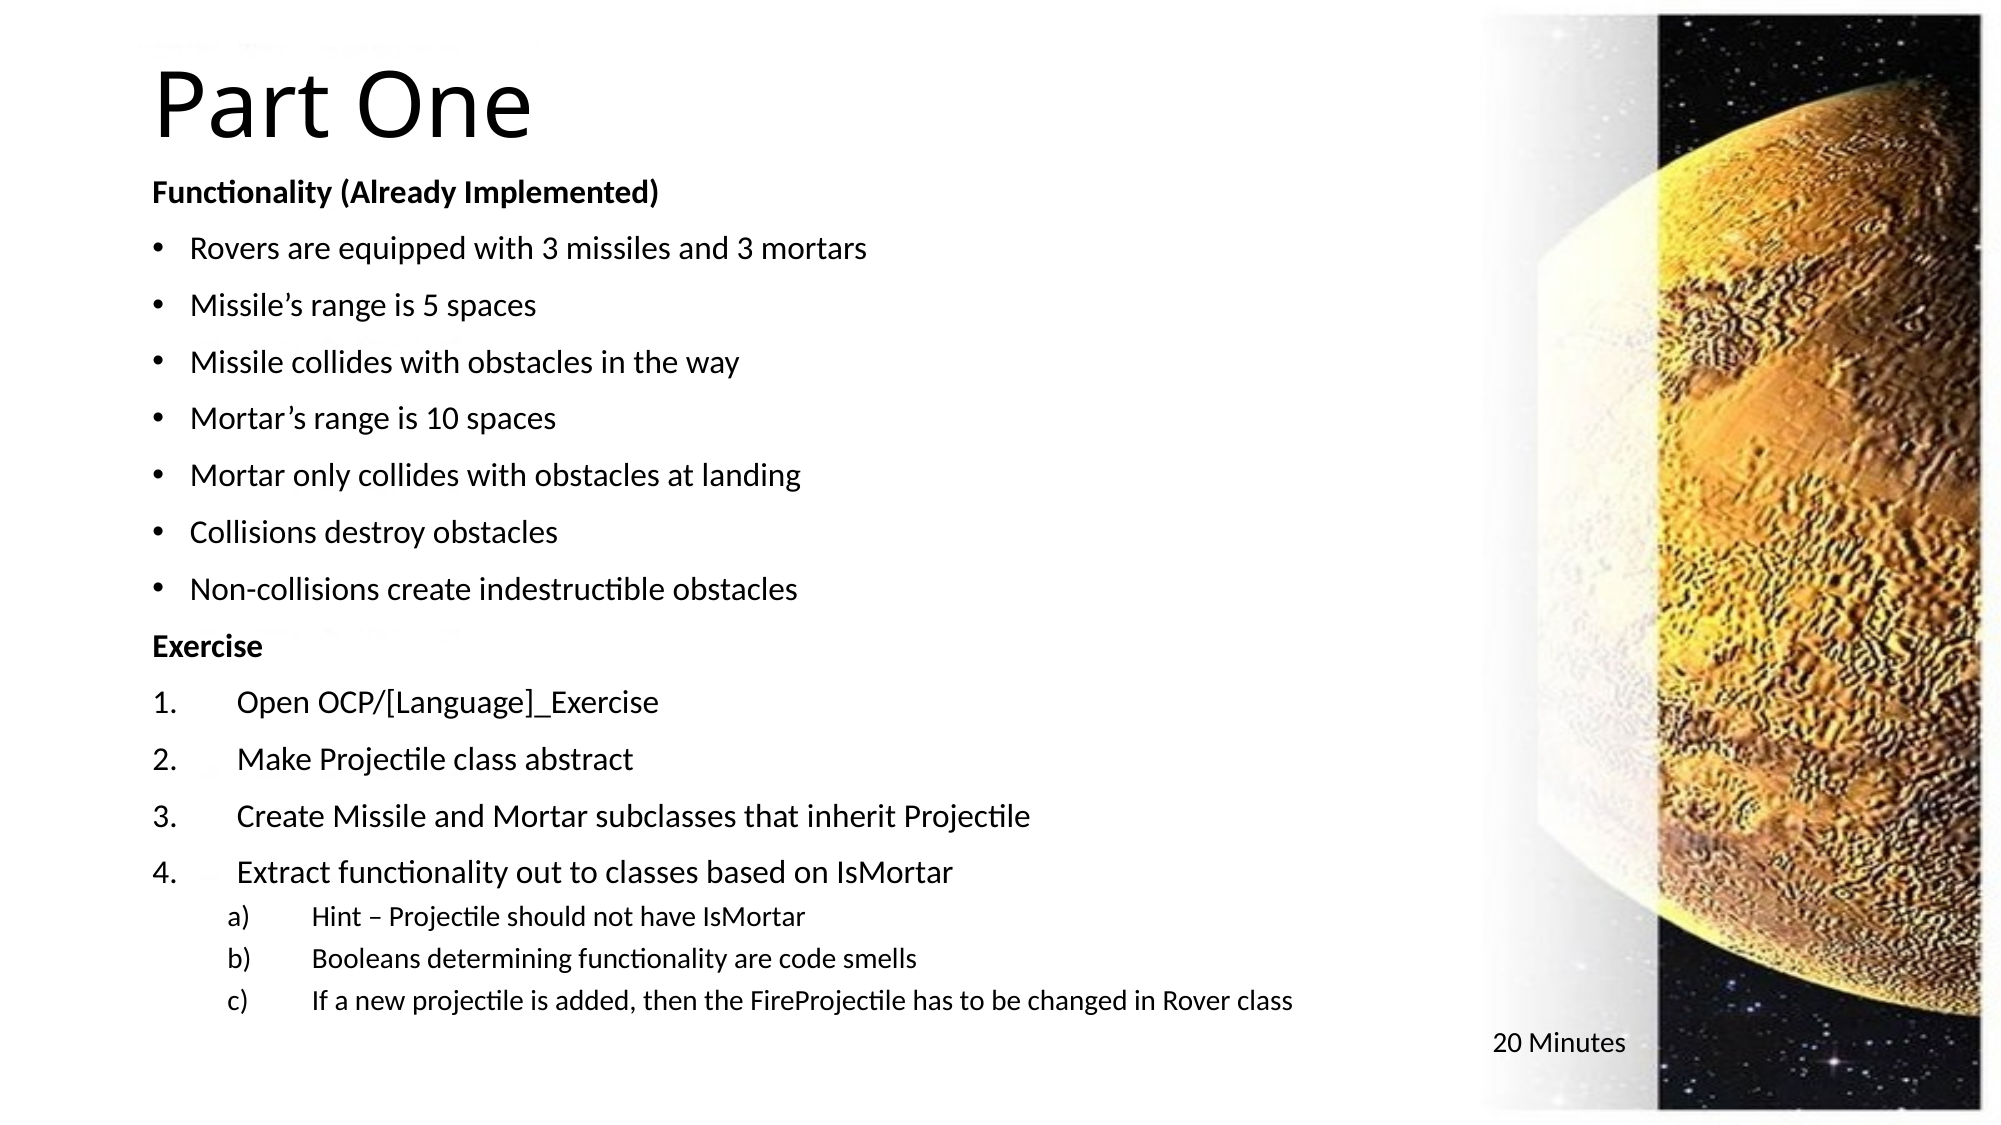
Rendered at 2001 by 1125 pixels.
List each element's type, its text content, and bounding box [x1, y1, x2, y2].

picture [0, 0, 2001, 1125]
title Part One [137, 0, 1863, 166]
list Functionality (Already Implemented) Rovers are equipped with 3 missiles and 3 mortars Missile’s range is 5 spaces Missile collides with obstacles in the way Mortar’s range is 10 spaces Mortar only collides with obstacles at landing Collisions destroy obstacles Non-collisions create indestructible obstacles Exercise Open OCP/[Language]_Exercise Make Projectile class abstract Create Missile and Mortar subclasses that inherit Projectile Extract functionality out to classes based on IsMortar Hint – Projectile should not have IsMortar Booleans determining functionality are code smells If a new projectile is added, then the FireProjectile has to be changed in Rover class 20 Minutes [137, 166, 1863, 881]
